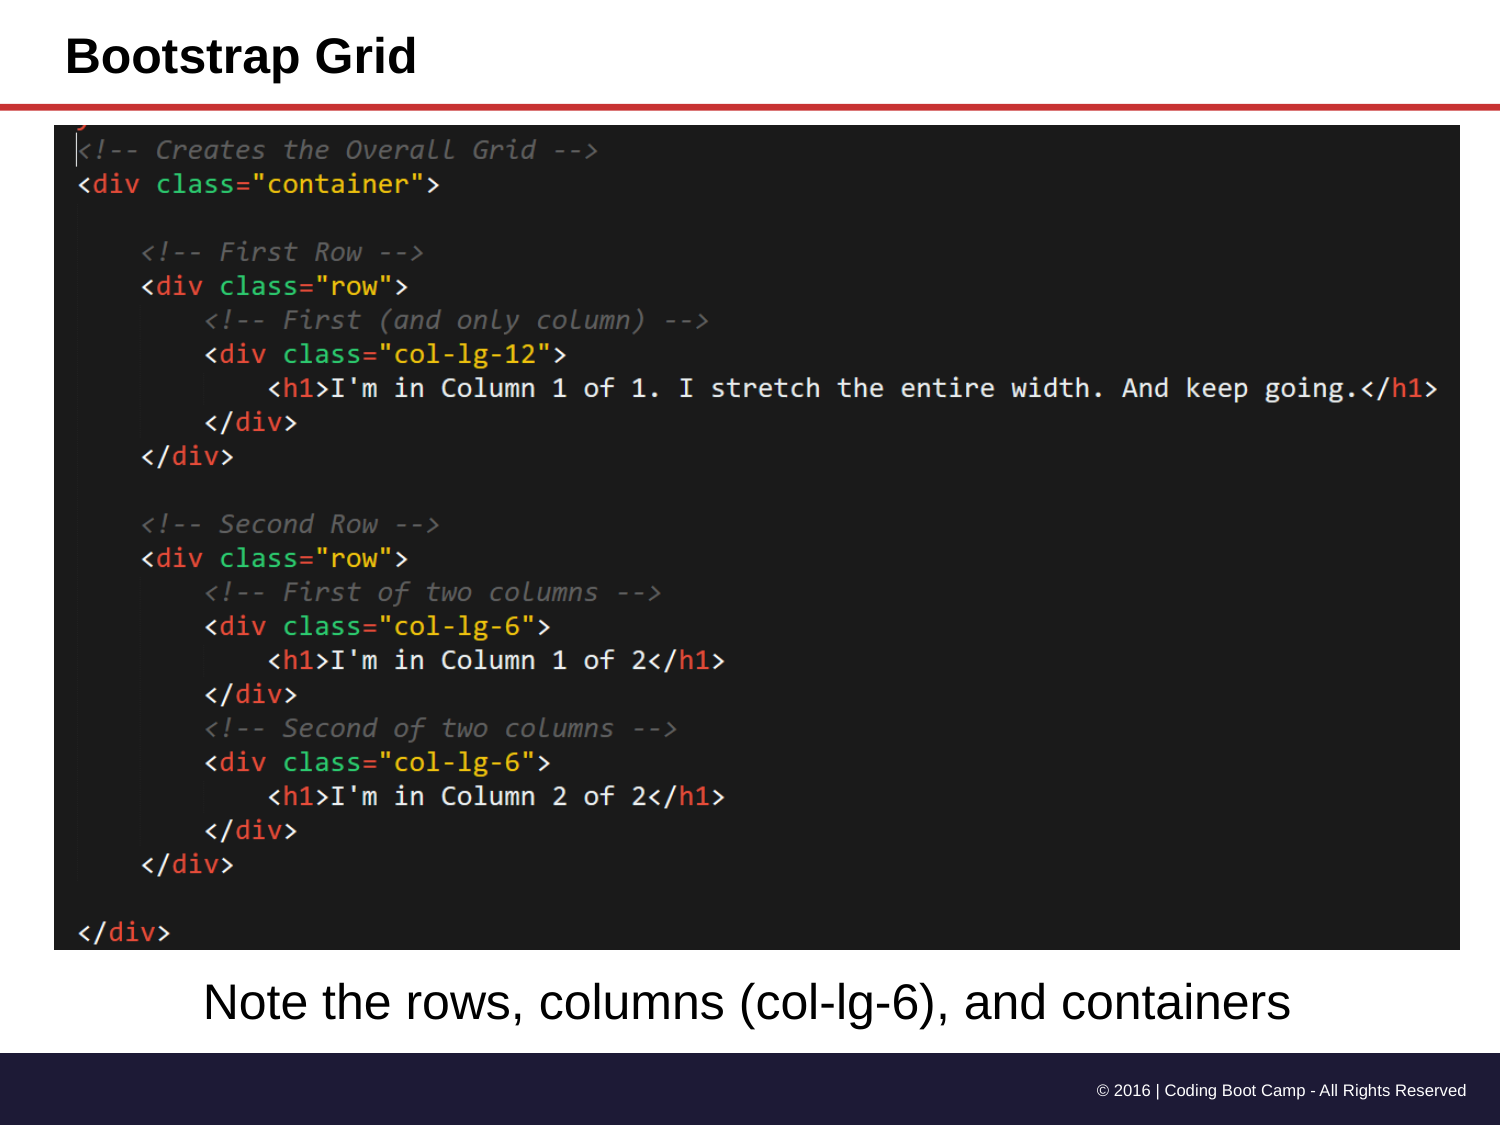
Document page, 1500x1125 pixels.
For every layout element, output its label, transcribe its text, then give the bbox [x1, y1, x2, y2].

picture [54, 124, 1461, 951]
text_box Bootstrap Grid [50, 16, 888, 91]
text_box Note the rows, columns (col-lg-6), and containers [72, 962, 1423, 1050]
